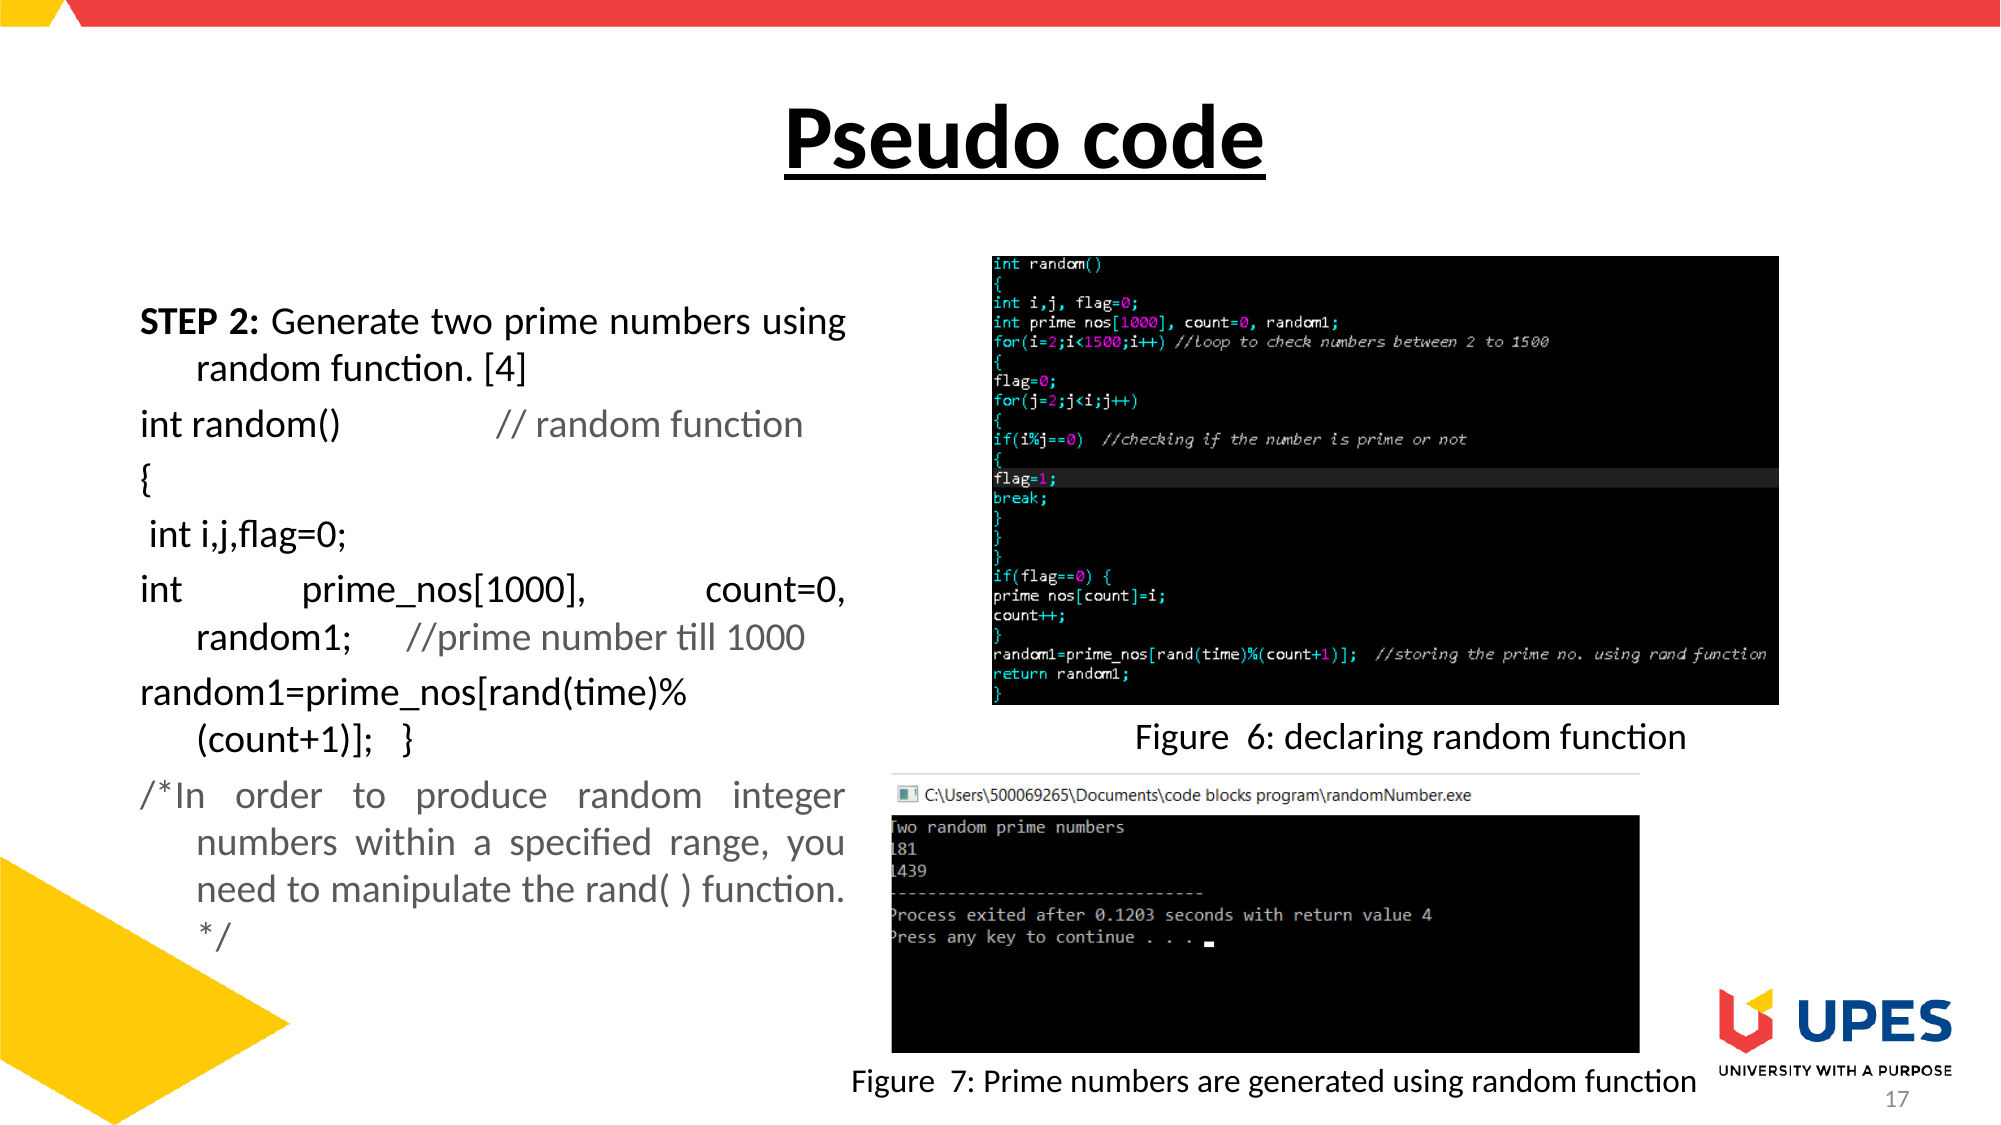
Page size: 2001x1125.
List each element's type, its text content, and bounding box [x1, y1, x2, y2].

picture [0, 0, 2001, 1125]
title Pseudo code [125, 38, 1925, 226]
text_box Figure 7: Prime numbers are generated using random function [769, 1052, 1748, 1107]
list STEP 2: Generate two prime numbers using random function. [4] int random() // random function { int i,j,flag=0; int prime_nos[1000], count=0, random1; //prime number till 1000 random1=prime_nos[rand(time)%(count+1)]; } /*In order to produce random integer numbers within a specified range, you need to manipulate the rand( ) function. */ [125, 287, 862, 1030]
text_box Figure 6: declaring random function [1116, 713, 1707, 765]
